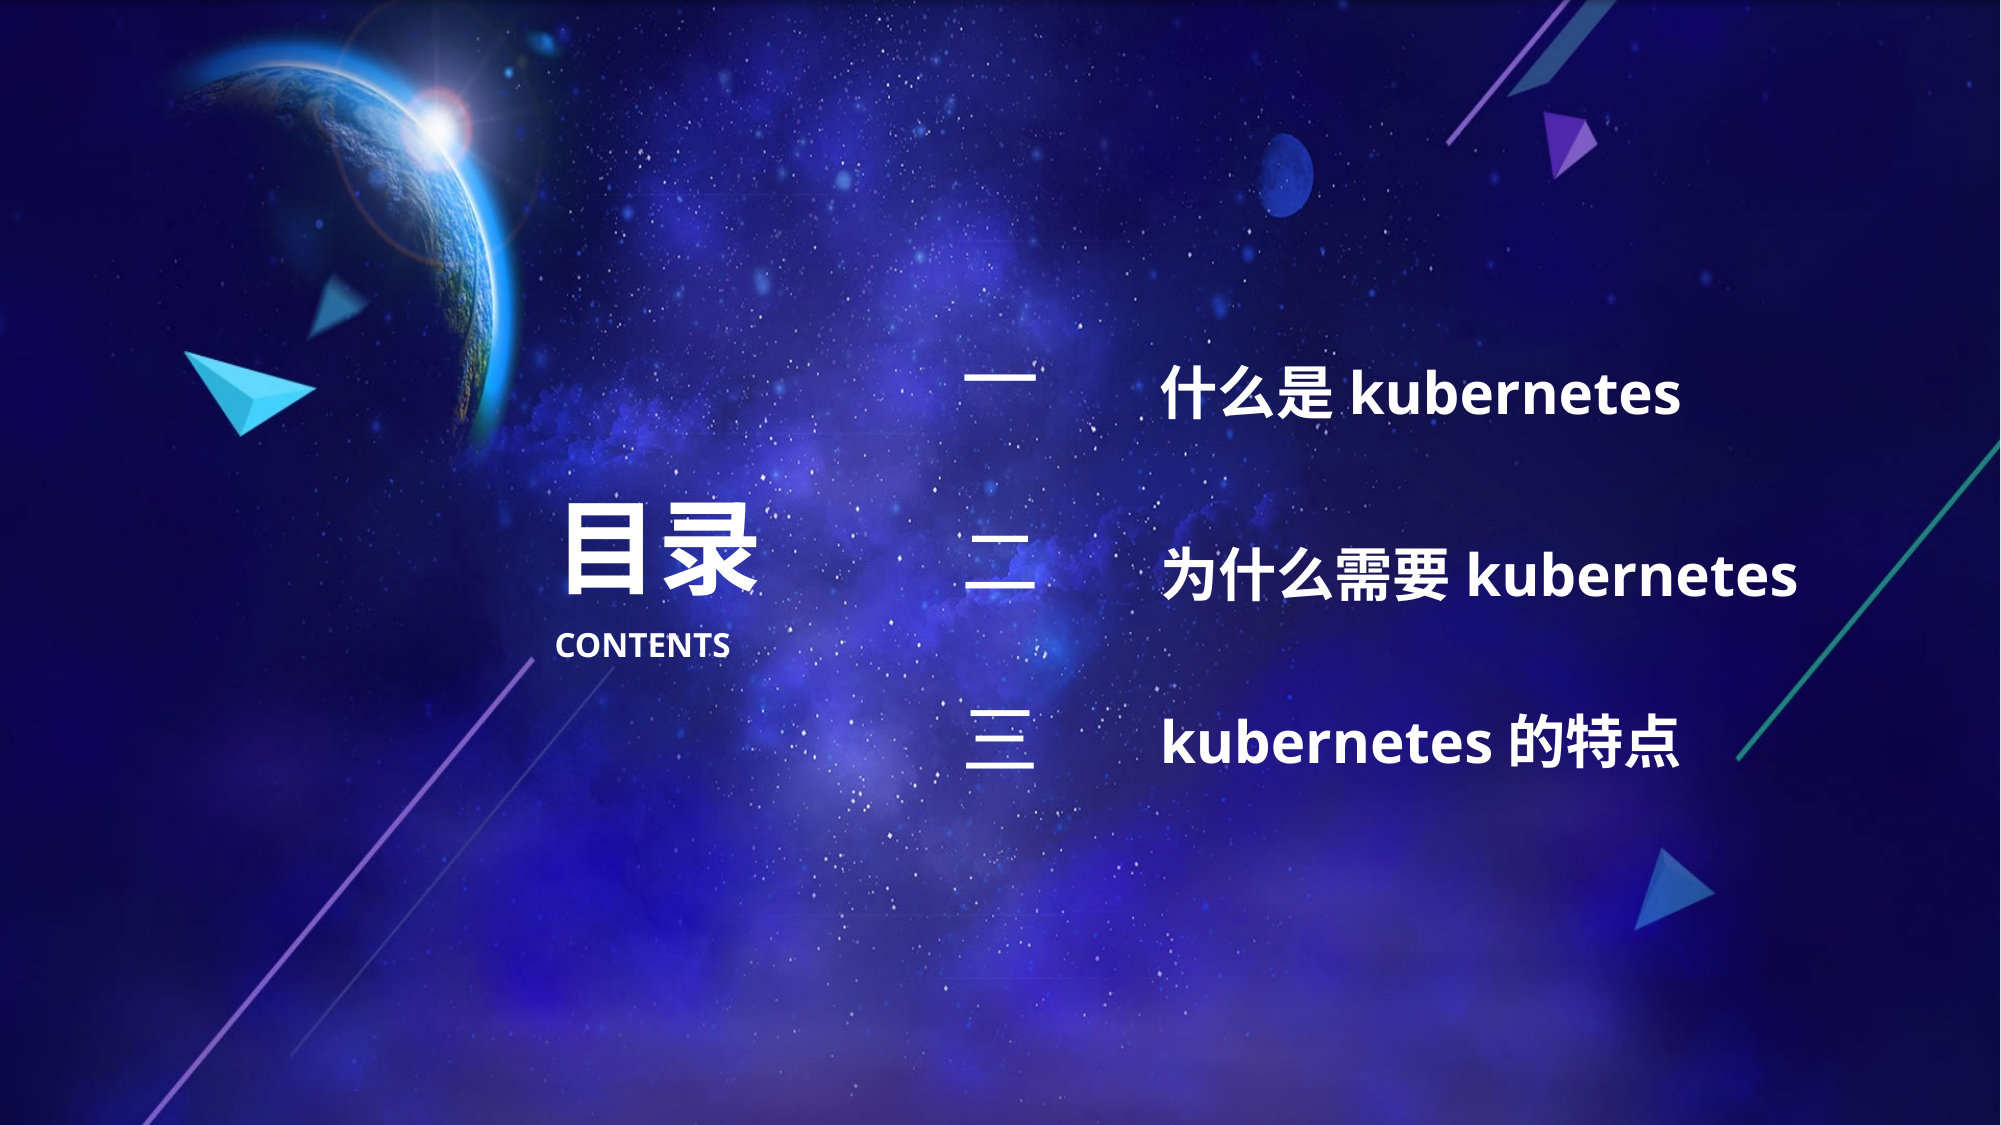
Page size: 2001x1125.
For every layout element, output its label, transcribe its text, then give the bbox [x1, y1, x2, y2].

picture [0, 0, 2001, 1125]
text_box 目录 [554, 474, 794, 615]
text_box 二 [946, 505, 1054, 614]
text_box CONTENTS [554, 617, 794, 672]
text_box kubernetes的特点 [1145, 698, 1697, 783]
text_box 什么是kubernetes [1145, 334, 1697, 434]
text_box 一 [946, 323, 1054, 432]
text_box 三 [946, 683, 1054, 792]
text_box 为什么需要kubernetes [1145, 516, 1814, 615]
